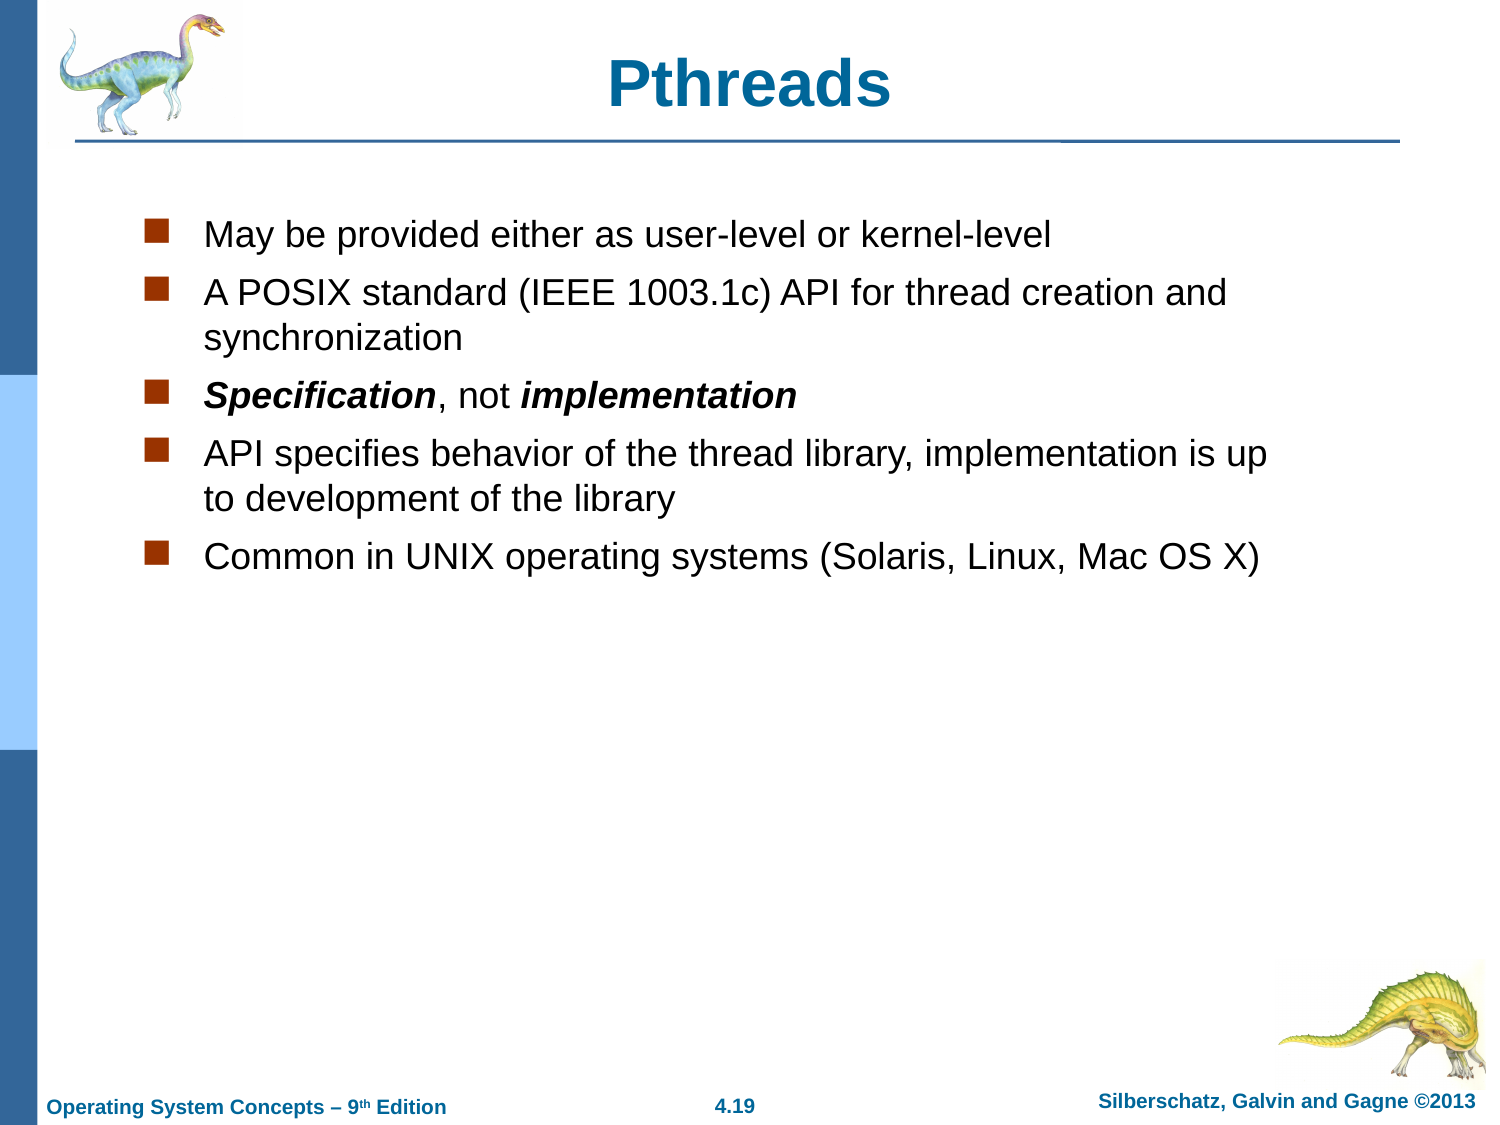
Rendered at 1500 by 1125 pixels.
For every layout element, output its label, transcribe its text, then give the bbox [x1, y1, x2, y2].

picture [1275, 959, 1486, 1090]
list May be provided either as user-level or kernel-level A POSIX standard (IEEE 1003.1c) API for thread creation and synchronization Specification, not implementation API specifies behavior of the thread library, implementation is up to development of the library Common in UNIX operating systems (Solaris, Linux, Mac OS X) [132, 202, 1284, 936]
title Pthreads [74, 32, 1426, 128]
picture [46, 0, 243, 149]
